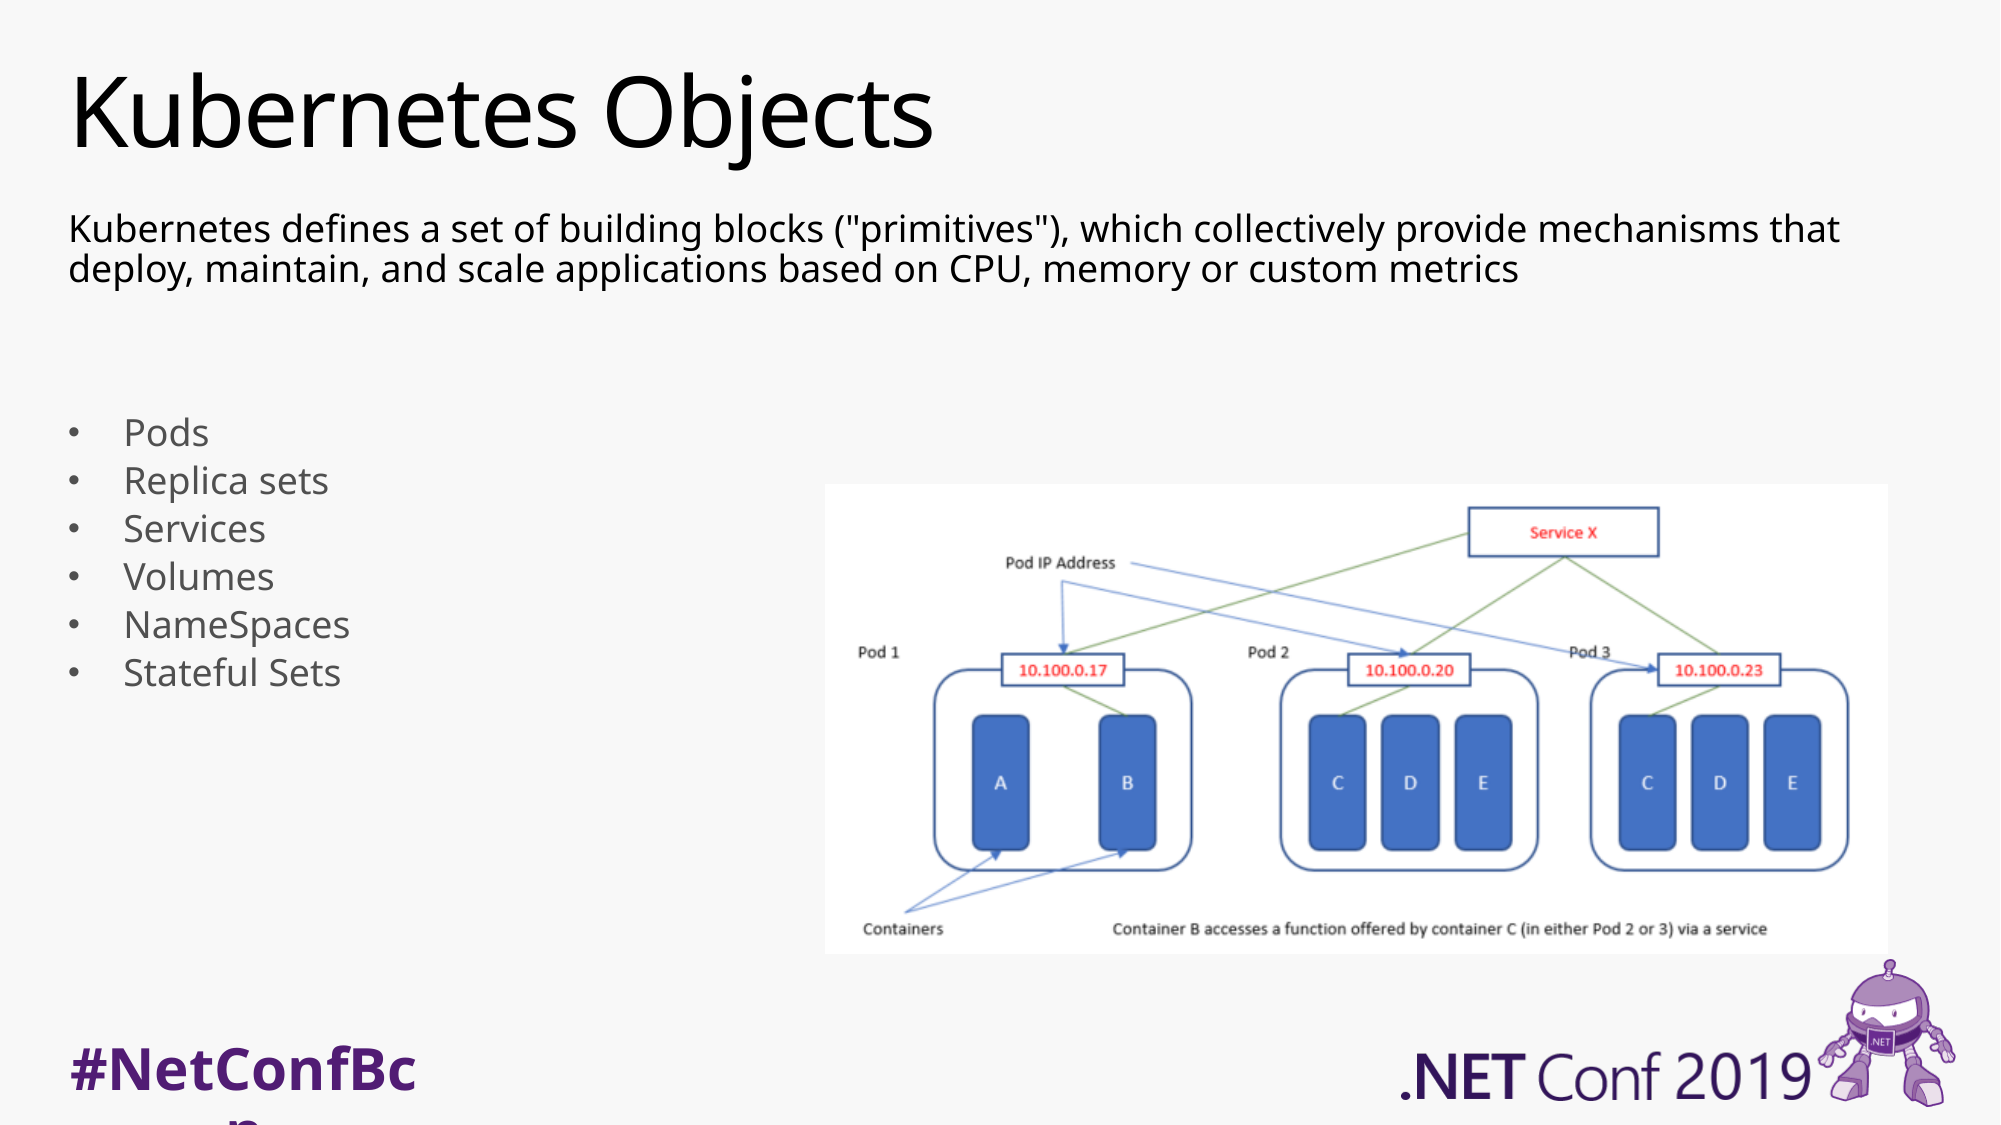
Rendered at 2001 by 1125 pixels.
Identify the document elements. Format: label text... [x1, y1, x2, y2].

title Kubernetes Objects [44, 47, 1957, 196]
picture [1401, 959, 1956, 1107]
list Kubernetes defines a set of building blocks ("primitives"), which collectively provide mechanisms that deploy, maintain, and scale applications based on CPU, memory or custom metrics [44, 195, 1956, 308]
picture [825, 484, 1889, 955]
text_box Pods Replica sets Services Volumes NameSpaces Stateful Sets [44, 398, 705, 710]
